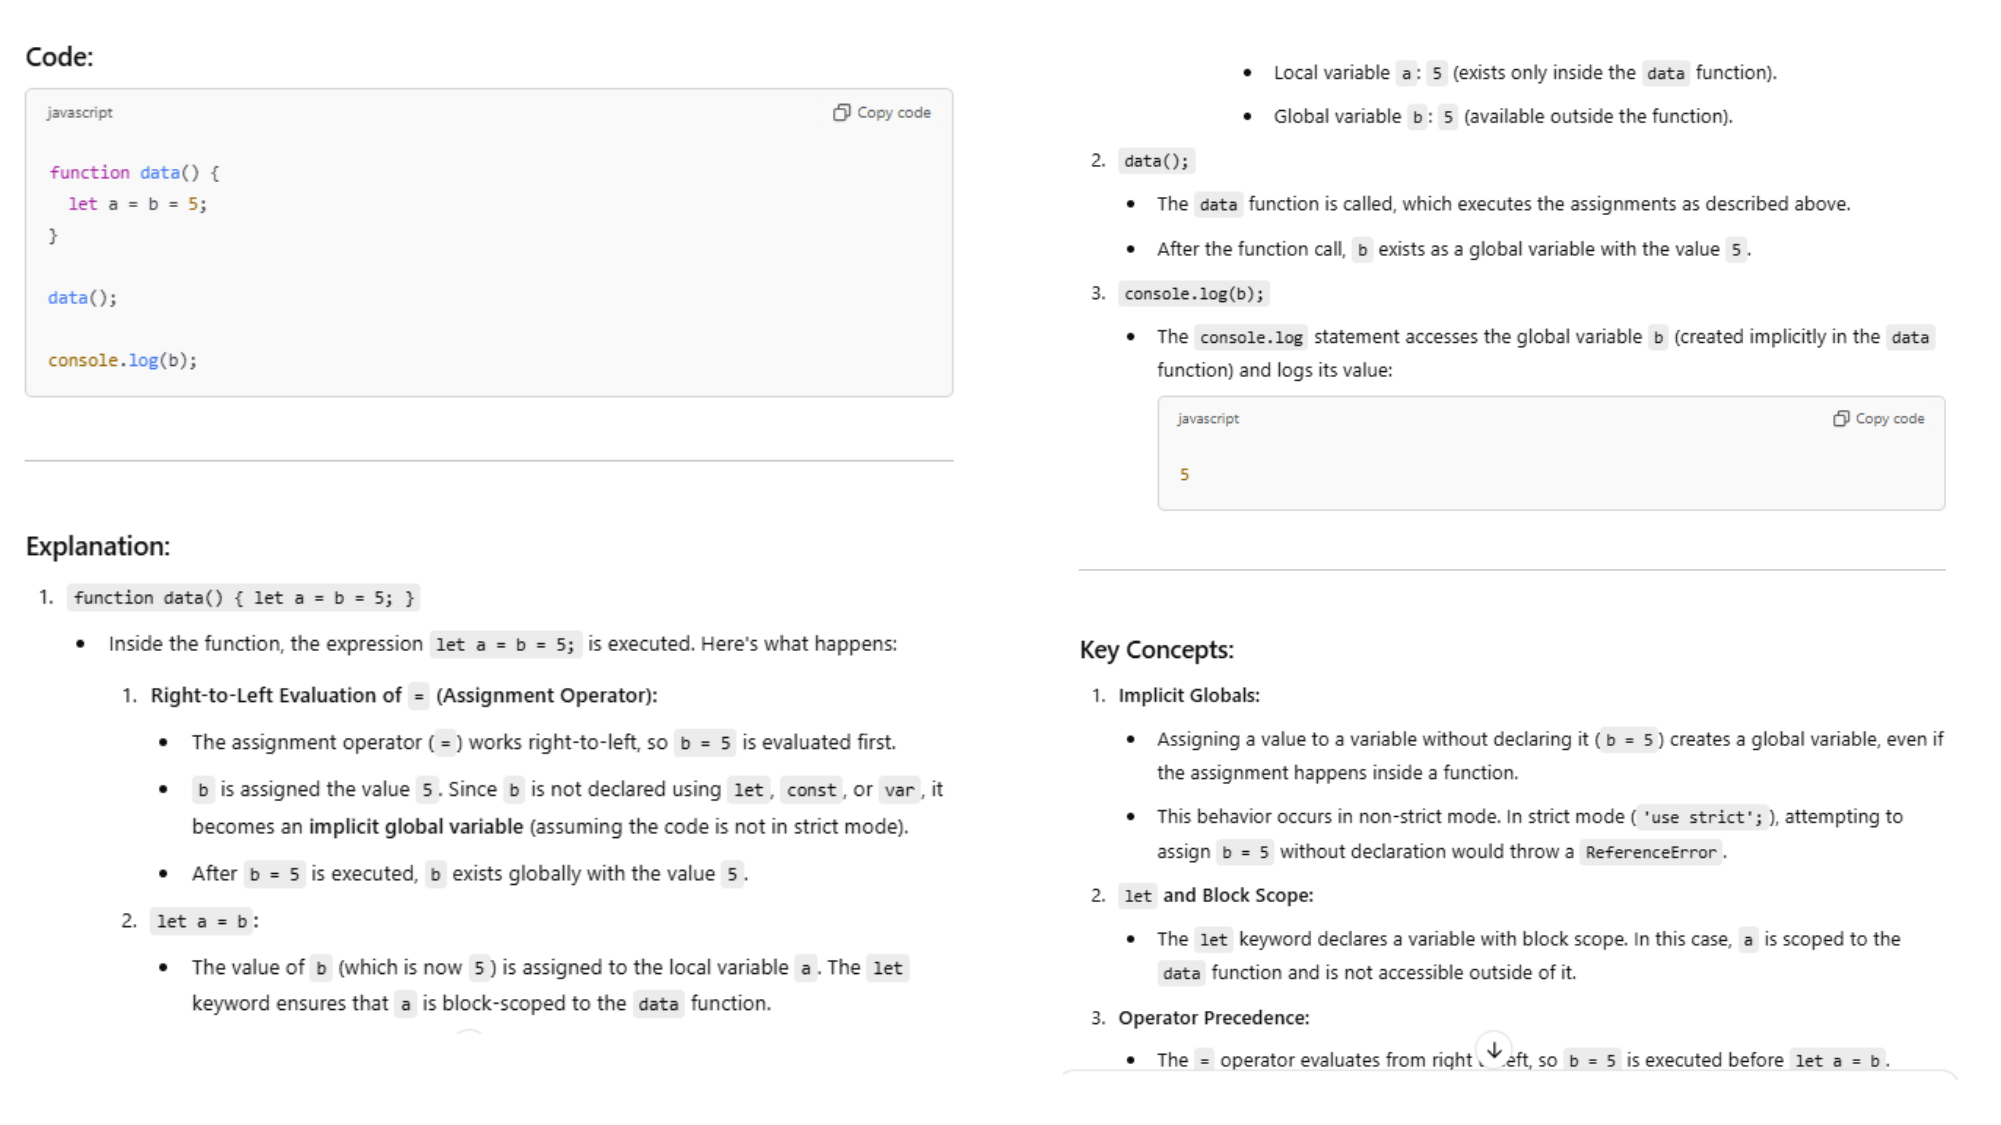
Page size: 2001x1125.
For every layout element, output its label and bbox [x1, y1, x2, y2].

picture [0, 21, 968, 1034]
picture [1063, 21, 1965, 1080]
